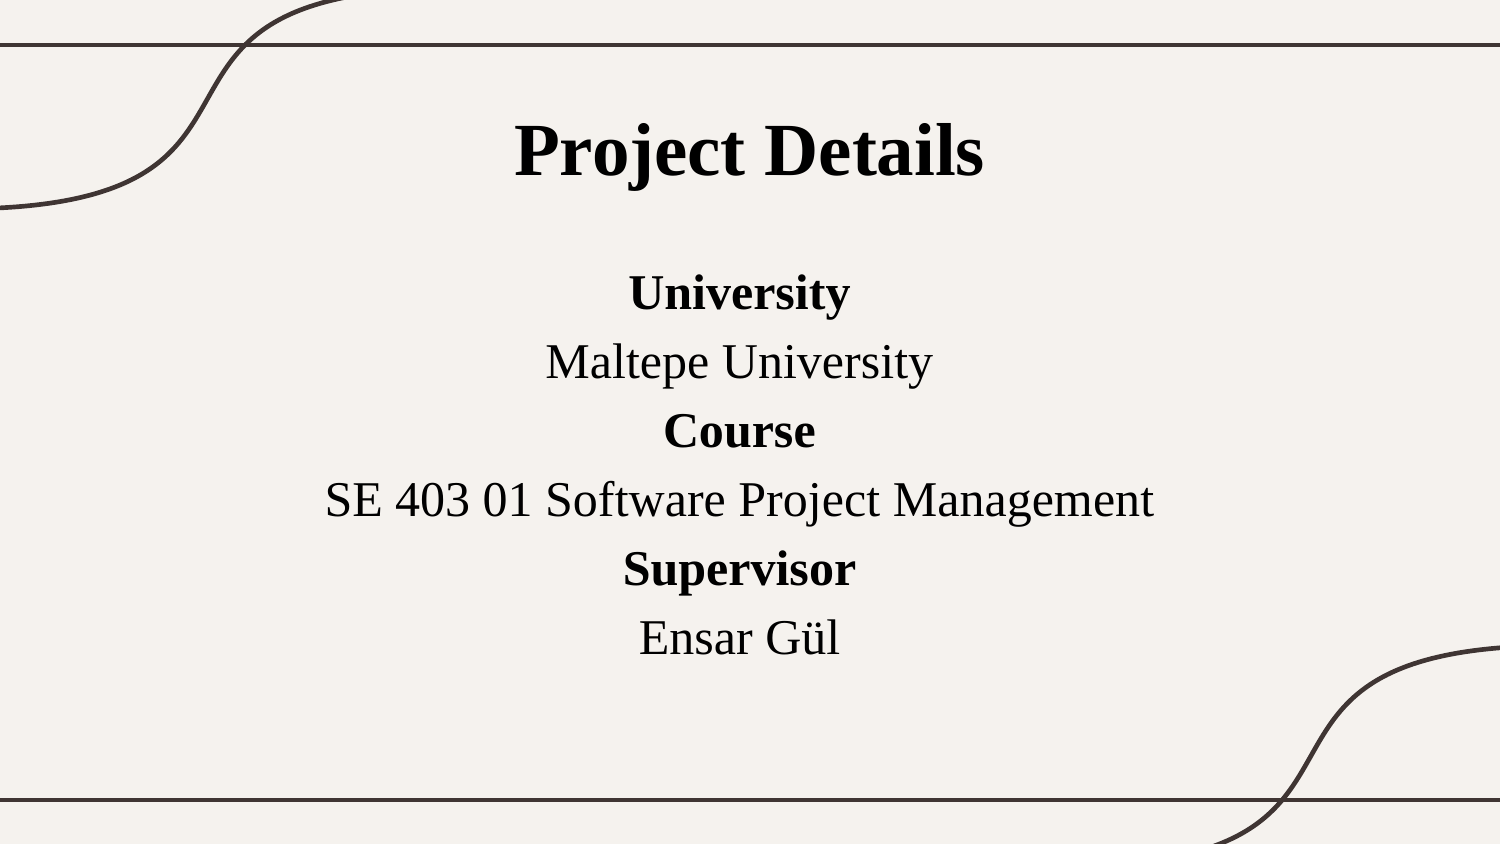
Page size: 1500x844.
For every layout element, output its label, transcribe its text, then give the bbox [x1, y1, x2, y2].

text_box University Maltepe University Course SE 403 01 Software Project Management Supervisor Ensar Gül [149, 235, 1330, 702]
title Project Details [170, 129, 1330, 235]
